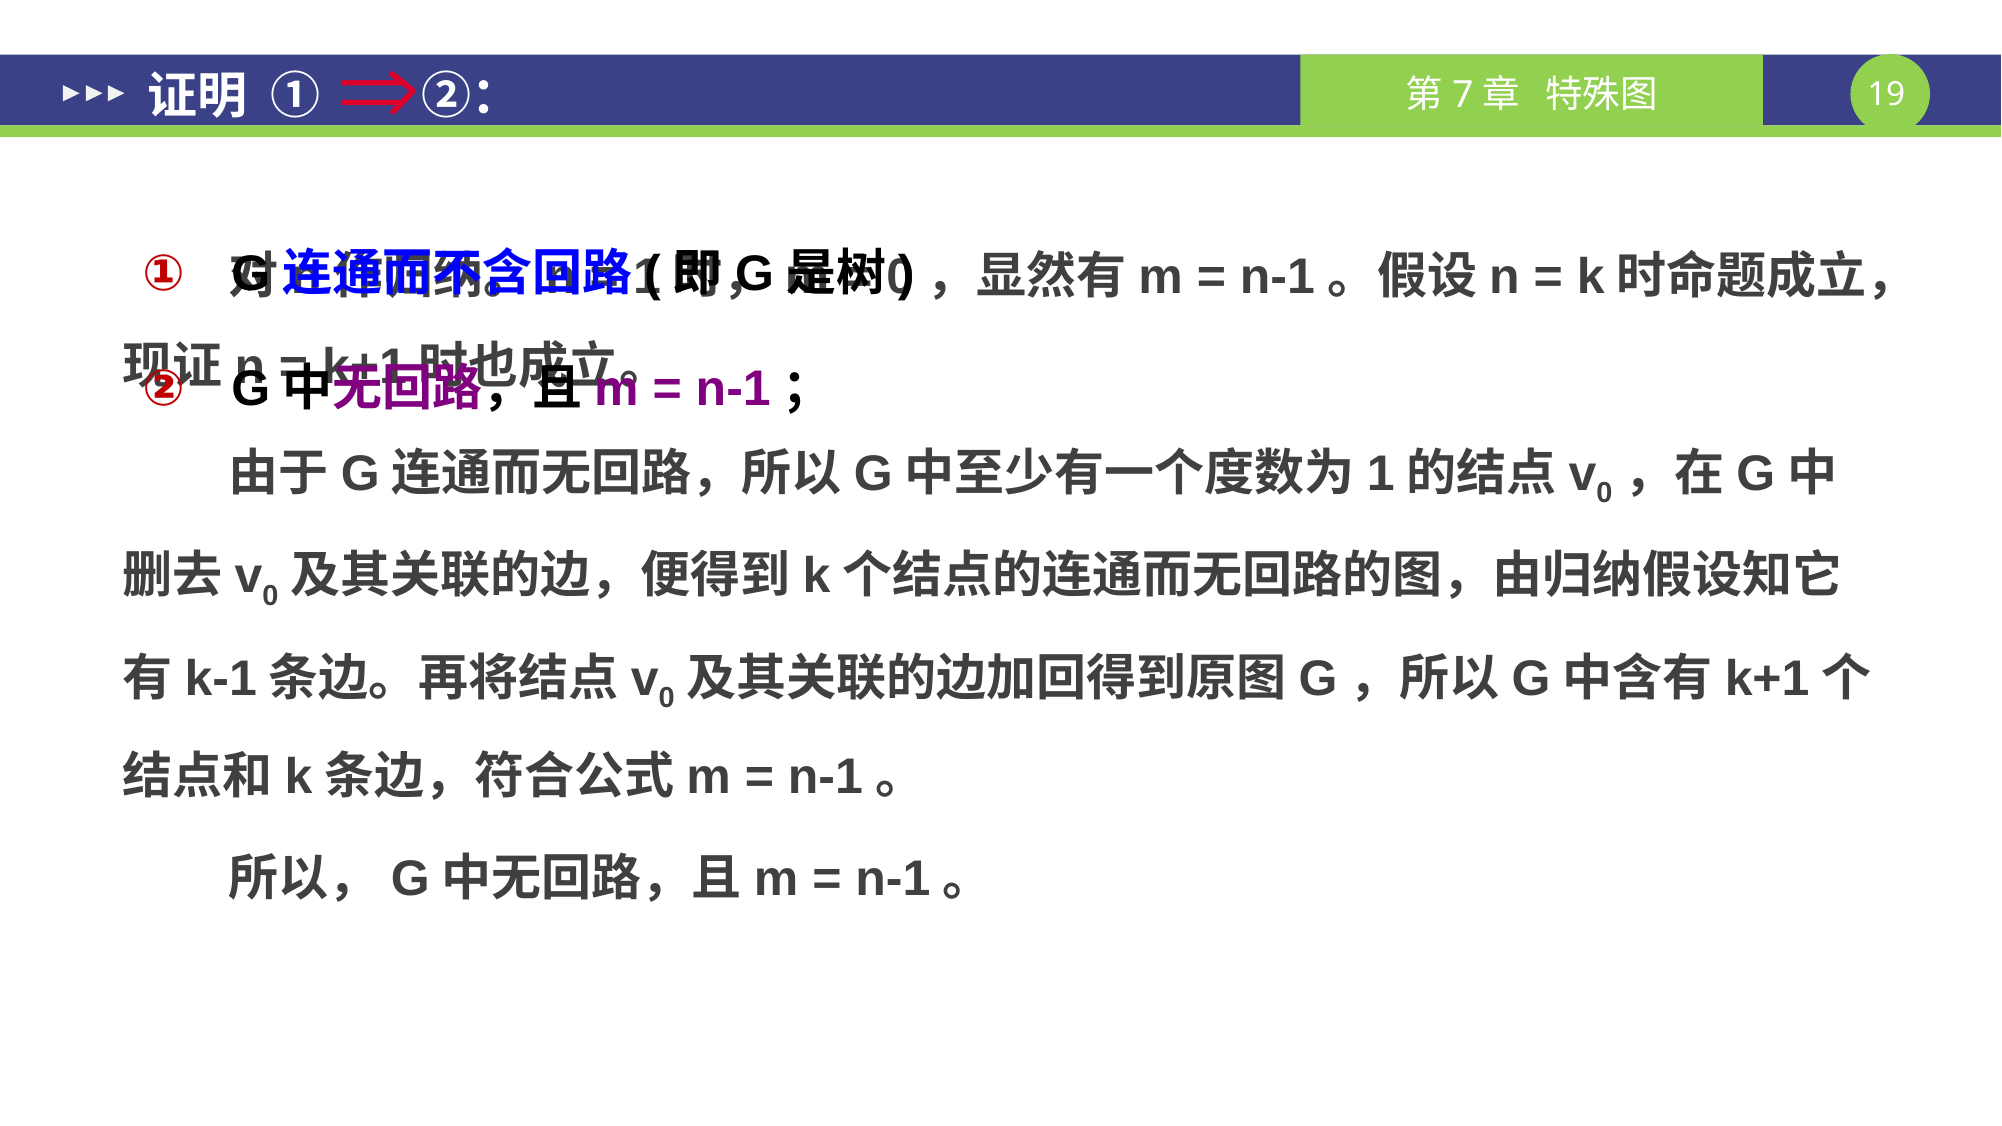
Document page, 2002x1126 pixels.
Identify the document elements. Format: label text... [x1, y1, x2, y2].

text_box G连通而不含回路(即G是树) G中无回路，且m = n-1； [127, 203, 1751, 424]
list 对n作归纳。n = 1时，m = 0，显然有m = n-1。假设n = k时命题成立，现证n = k+1时也成立。 由于G连通而无回路，所以G中至少有一个度数为1的结点v0，在G中删去v0及其关联的边，便得到k个结点的连通而无回路的图，由归纳假设知它有k-1条边。再将结点v0及其关联的边加回得到原图G，所以G中含有k+1个结点和k条边，符合公式m = n-1。 所以，G中无回路，且m = n-1。 [102, 203, 1899, 888]
title 证明 ① ②： [127, 40, 1892, 147]
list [322, 46, 457, 147]
